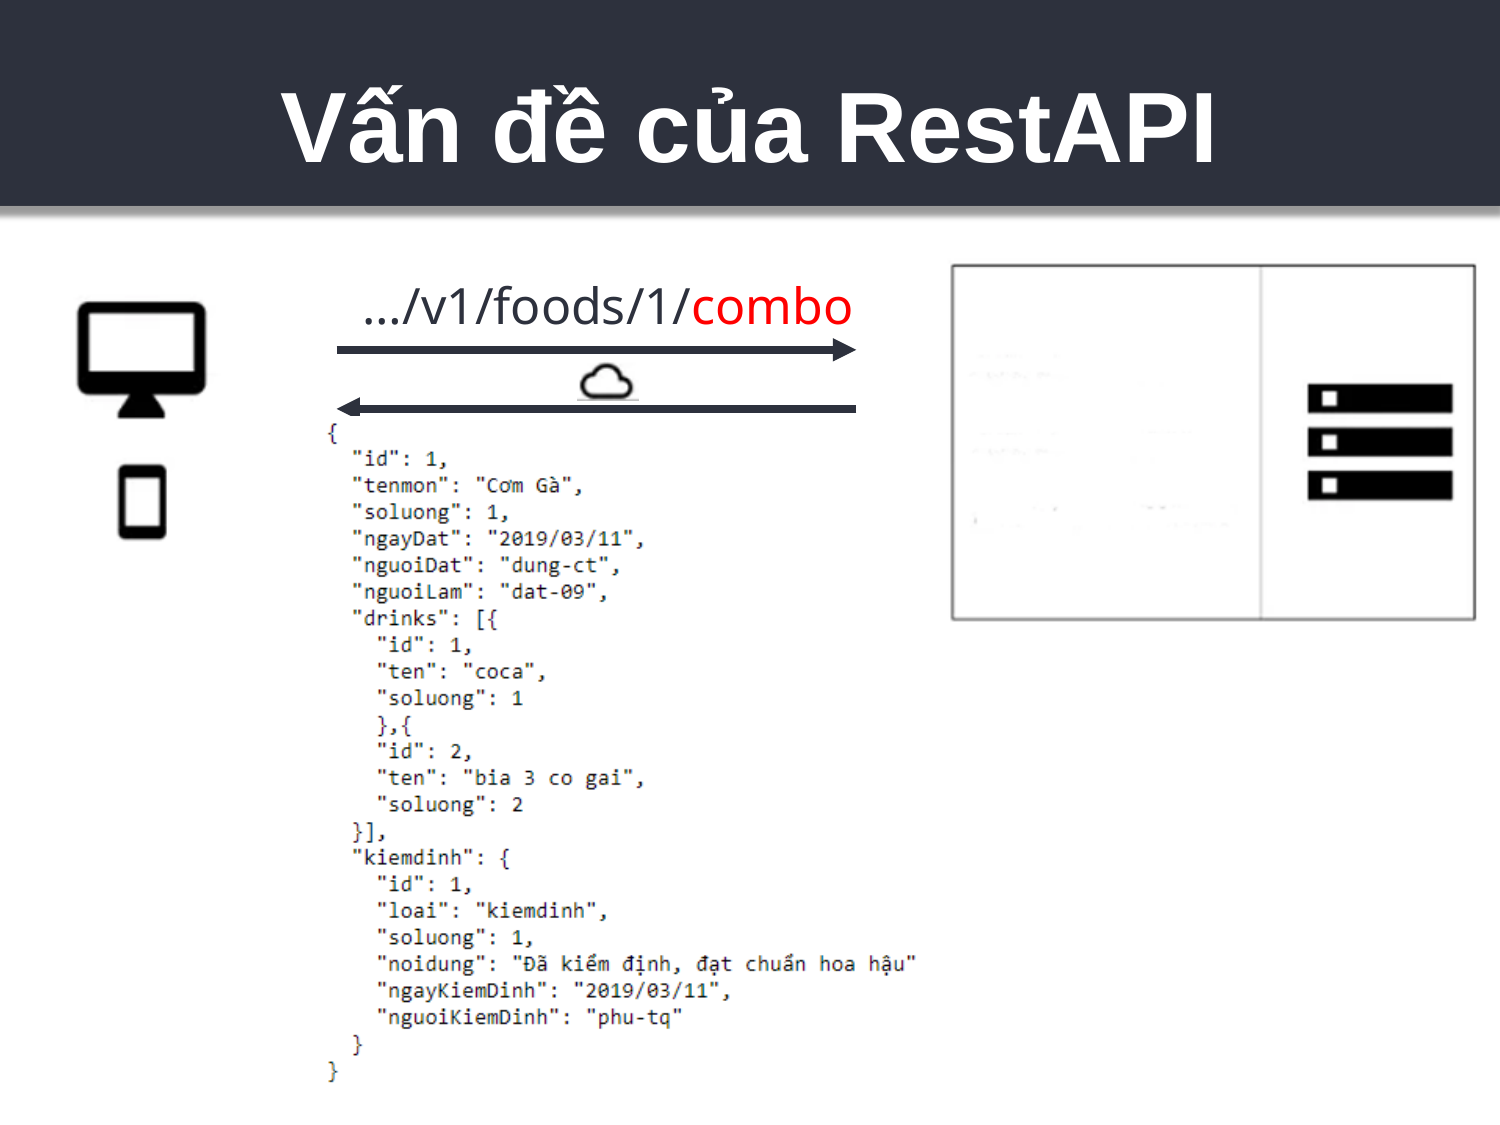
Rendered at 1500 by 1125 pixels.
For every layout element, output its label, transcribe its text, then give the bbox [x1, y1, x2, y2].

picture [577, 361, 639, 402]
text_box …/v1/foods/1/combo [237, 238, 981, 372]
picture [50, 278, 250, 606]
picture [321, 253, 1492, 1101]
picture [0, 0, 1500, 225]
